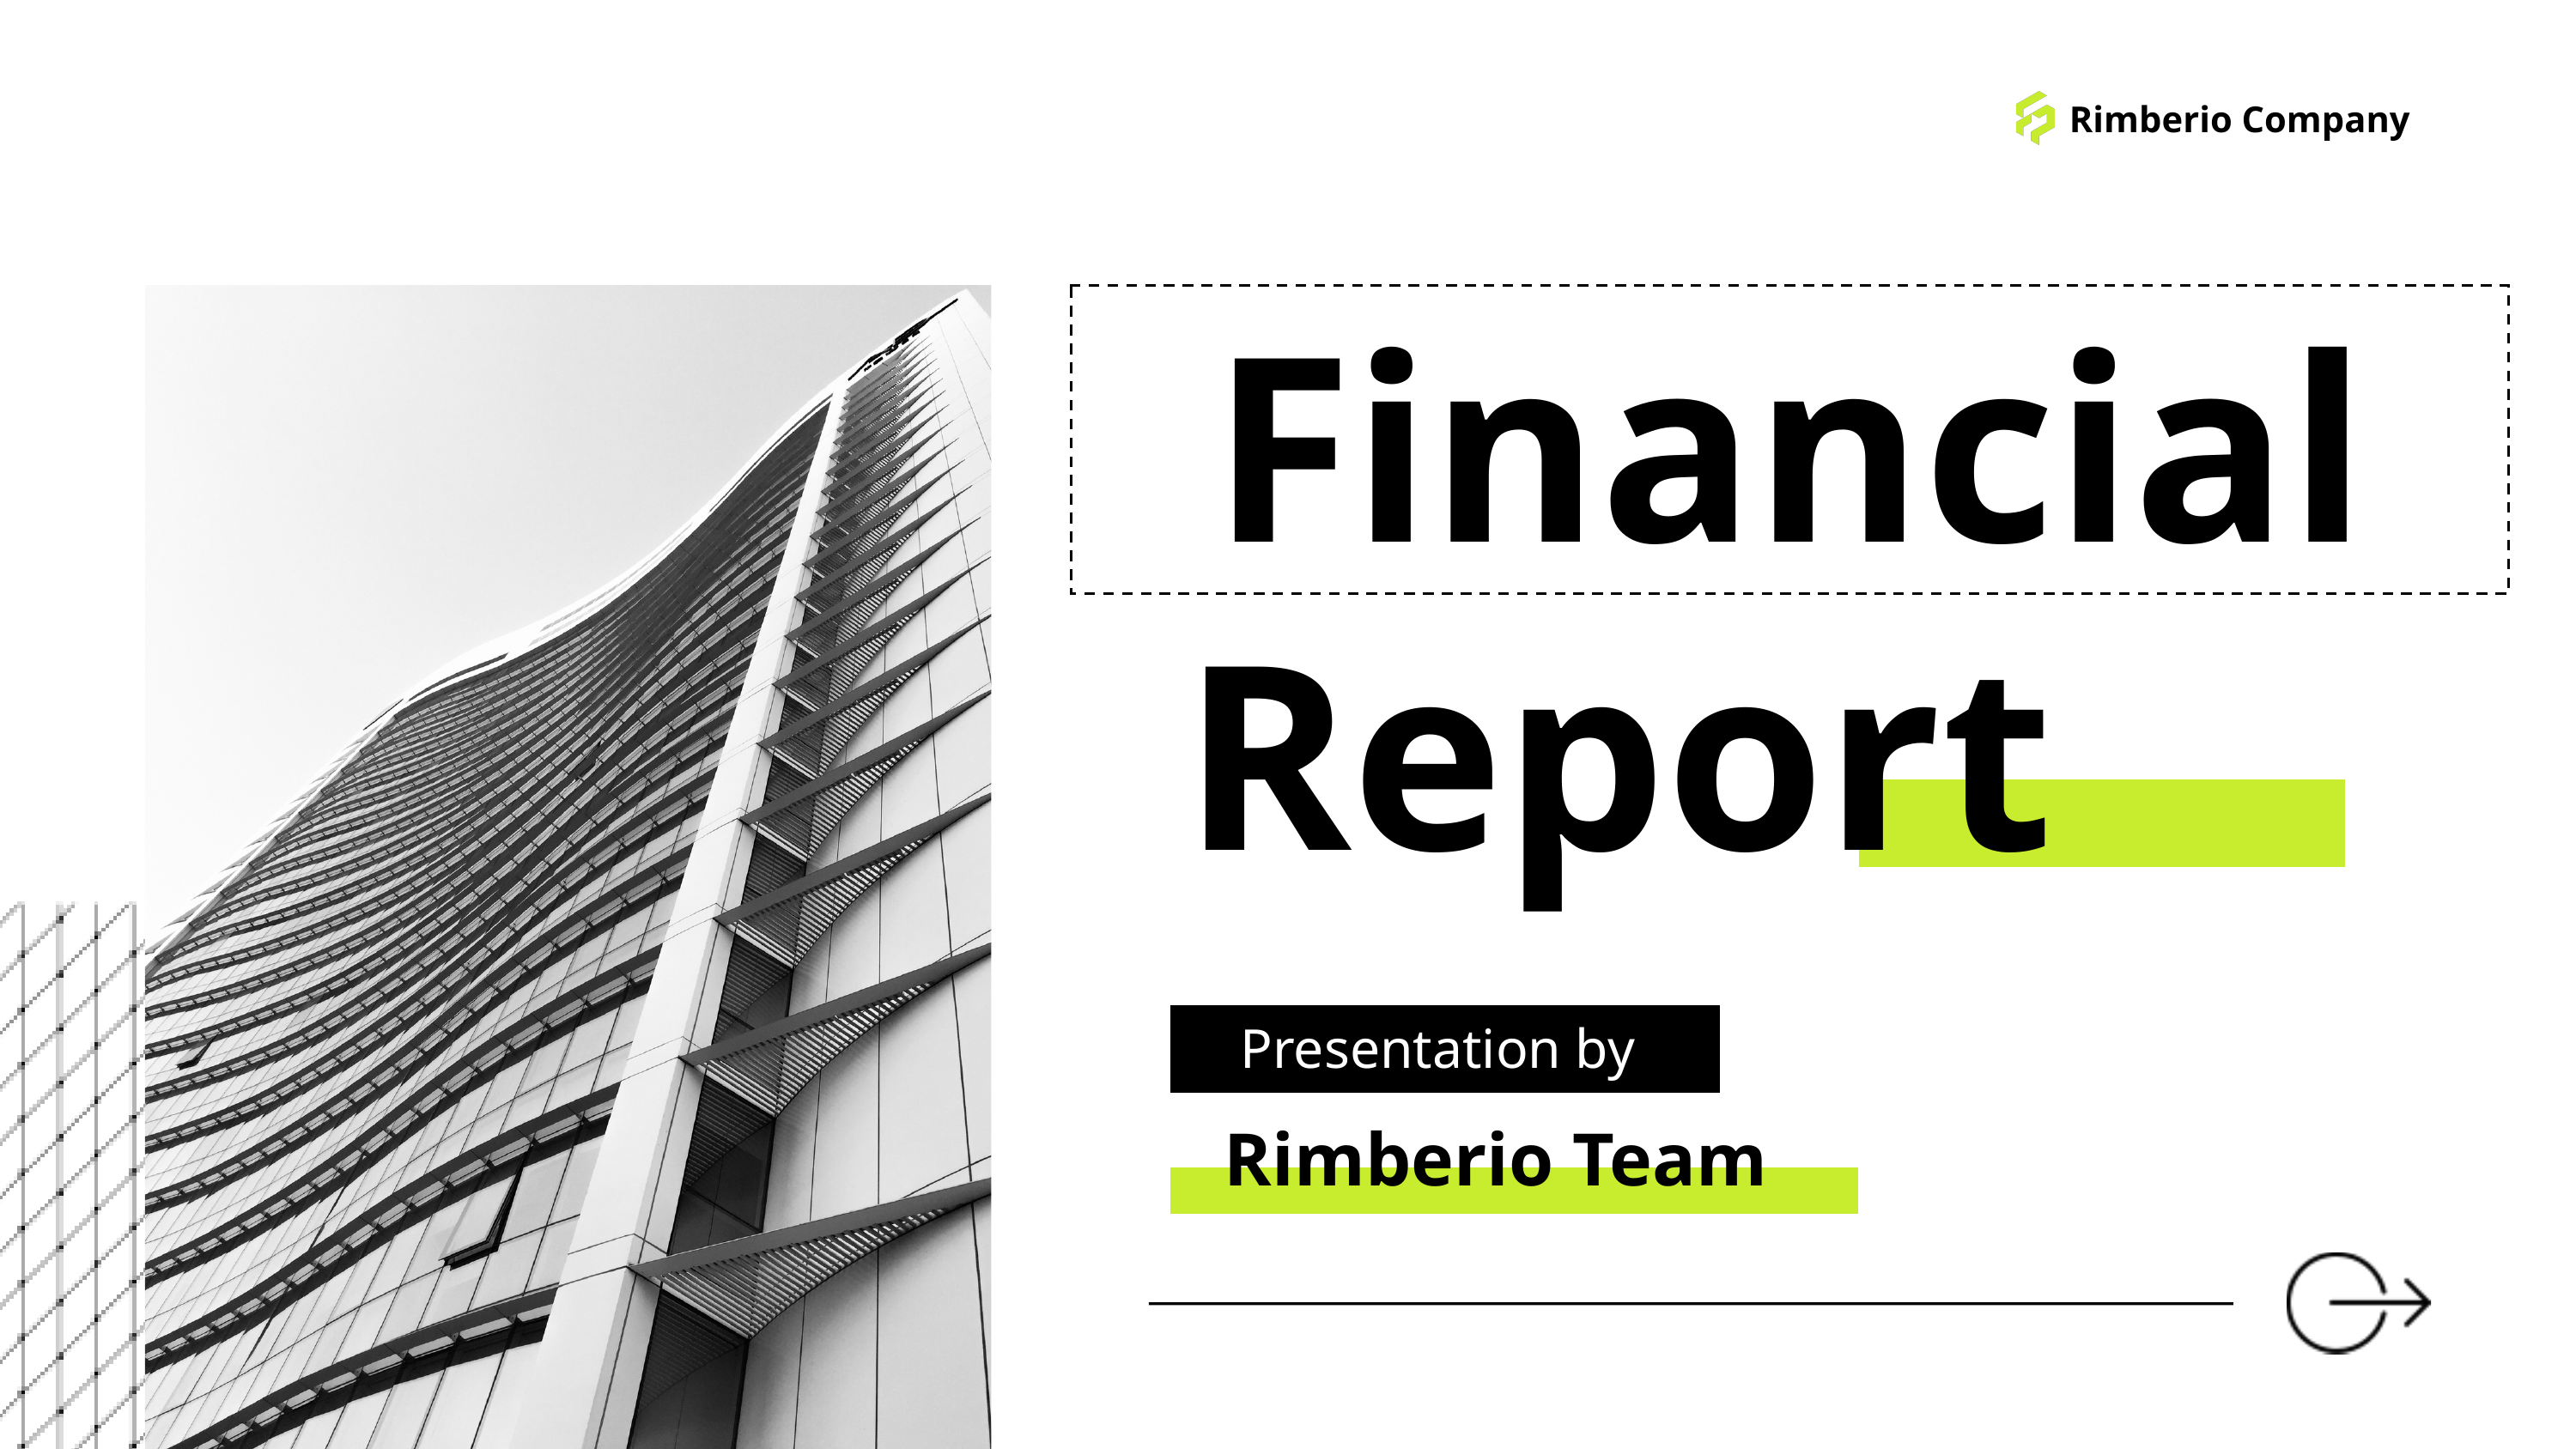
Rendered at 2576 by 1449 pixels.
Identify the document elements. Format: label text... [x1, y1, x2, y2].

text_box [1170, 1167, 1859, 1215]
text_box [2286, 1252, 2432, 1355]
text_box [0, 901, 141, 1449]
text_box Report [1182, 603, 2257, 902]
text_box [1071, 285, 2509, 594]
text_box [1170, 1004, 1721, 1094]
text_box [1858, 779, 2345, 868]
text_box Rimberio Team [1224, 1113, 1878, 1201]
text_box [2015, 91, 2056, 145]
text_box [144, 285, 992, 1449]
text_box Rimberio Company [2069, 96, 2492, 140]
